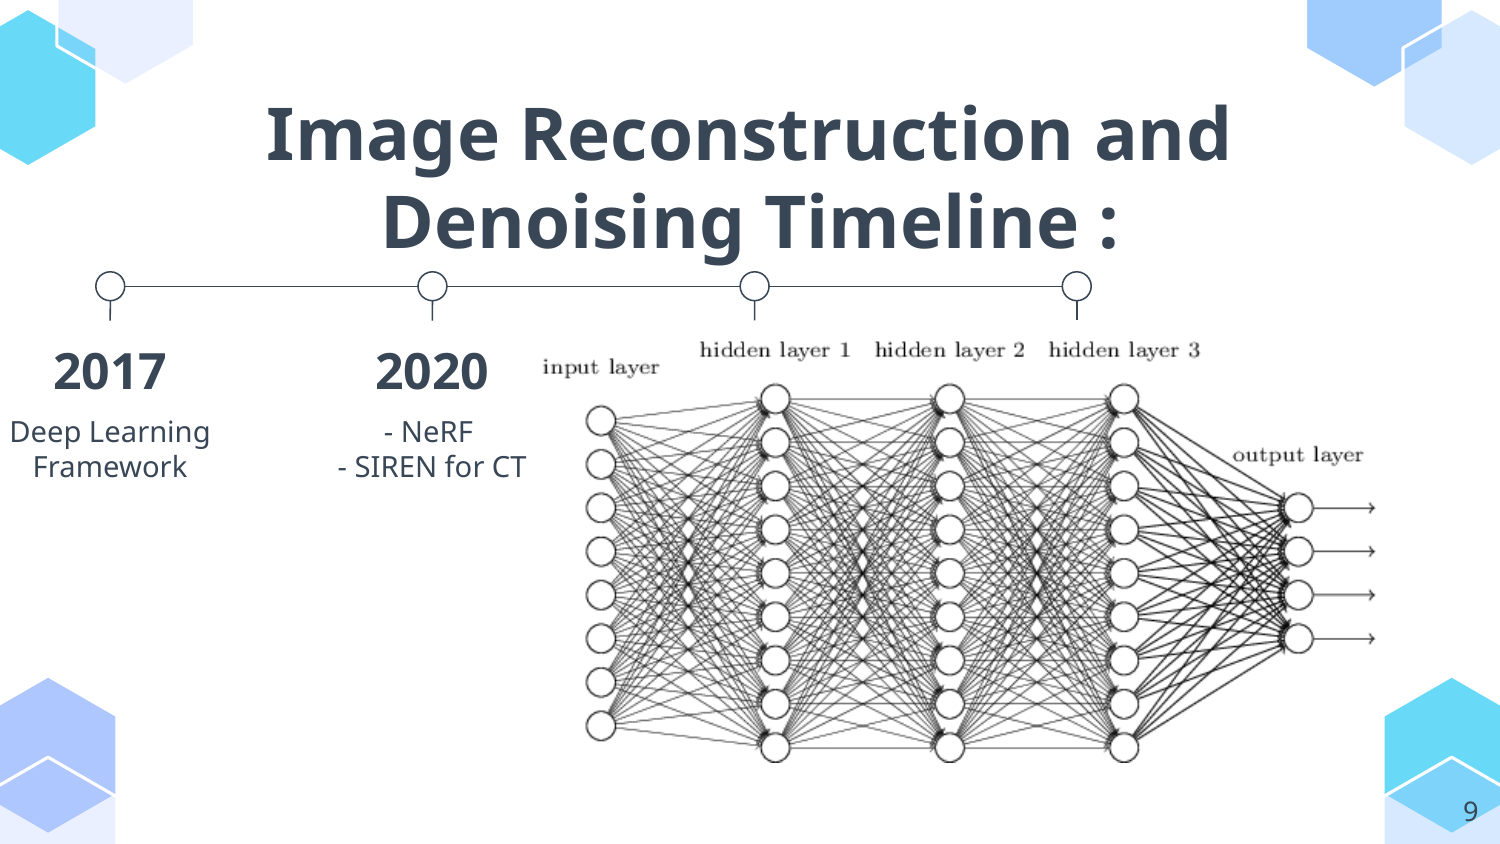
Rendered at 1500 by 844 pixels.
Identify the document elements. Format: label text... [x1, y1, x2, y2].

title Image Reconstruction and Denoising Timeline : [118, 72, 1382, 167]
text_box 2020 [283, 320, 581, 398]
text_box [1062, 271, 1092, 301]
text_box [95, 271, 125, 301]
text_box [418, 271, 447, 301]
text_box 2017 [0, 320, 259, 398]
text_box Deep Learning Framework [0, 398, 259, 493]
text_box - NeRF - SIREN for CT [283, 398, 530, 493]
picture [535, 333, 1396, 763]
slide_number ‹#› [1403, 779, 1494, 844]
text_box [740, 271, 769, 301]
